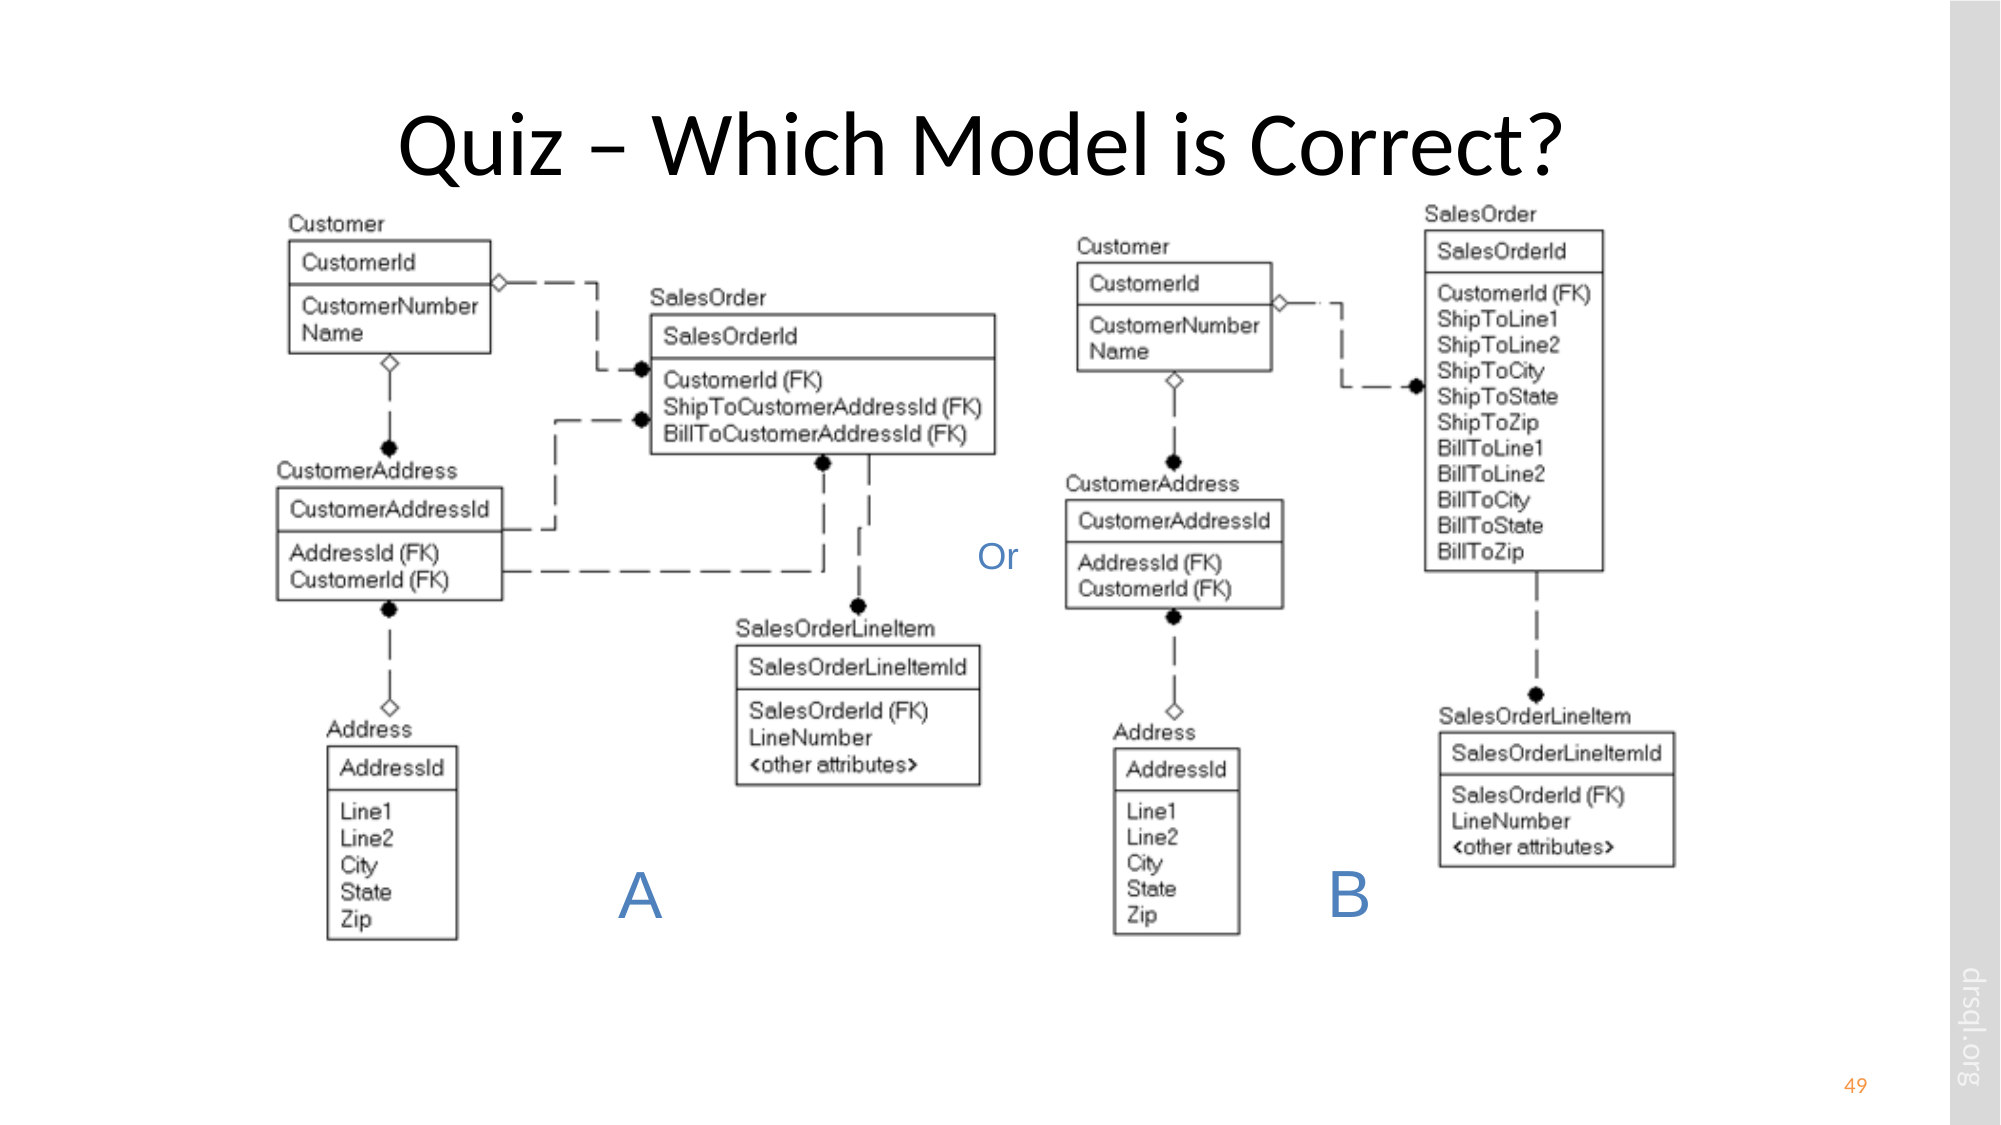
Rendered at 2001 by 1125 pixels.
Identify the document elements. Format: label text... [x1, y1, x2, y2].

picture [272, 190, 1713, 981]
title Quiz – Which Model is Correct? [99, 45, 1867, 233]
